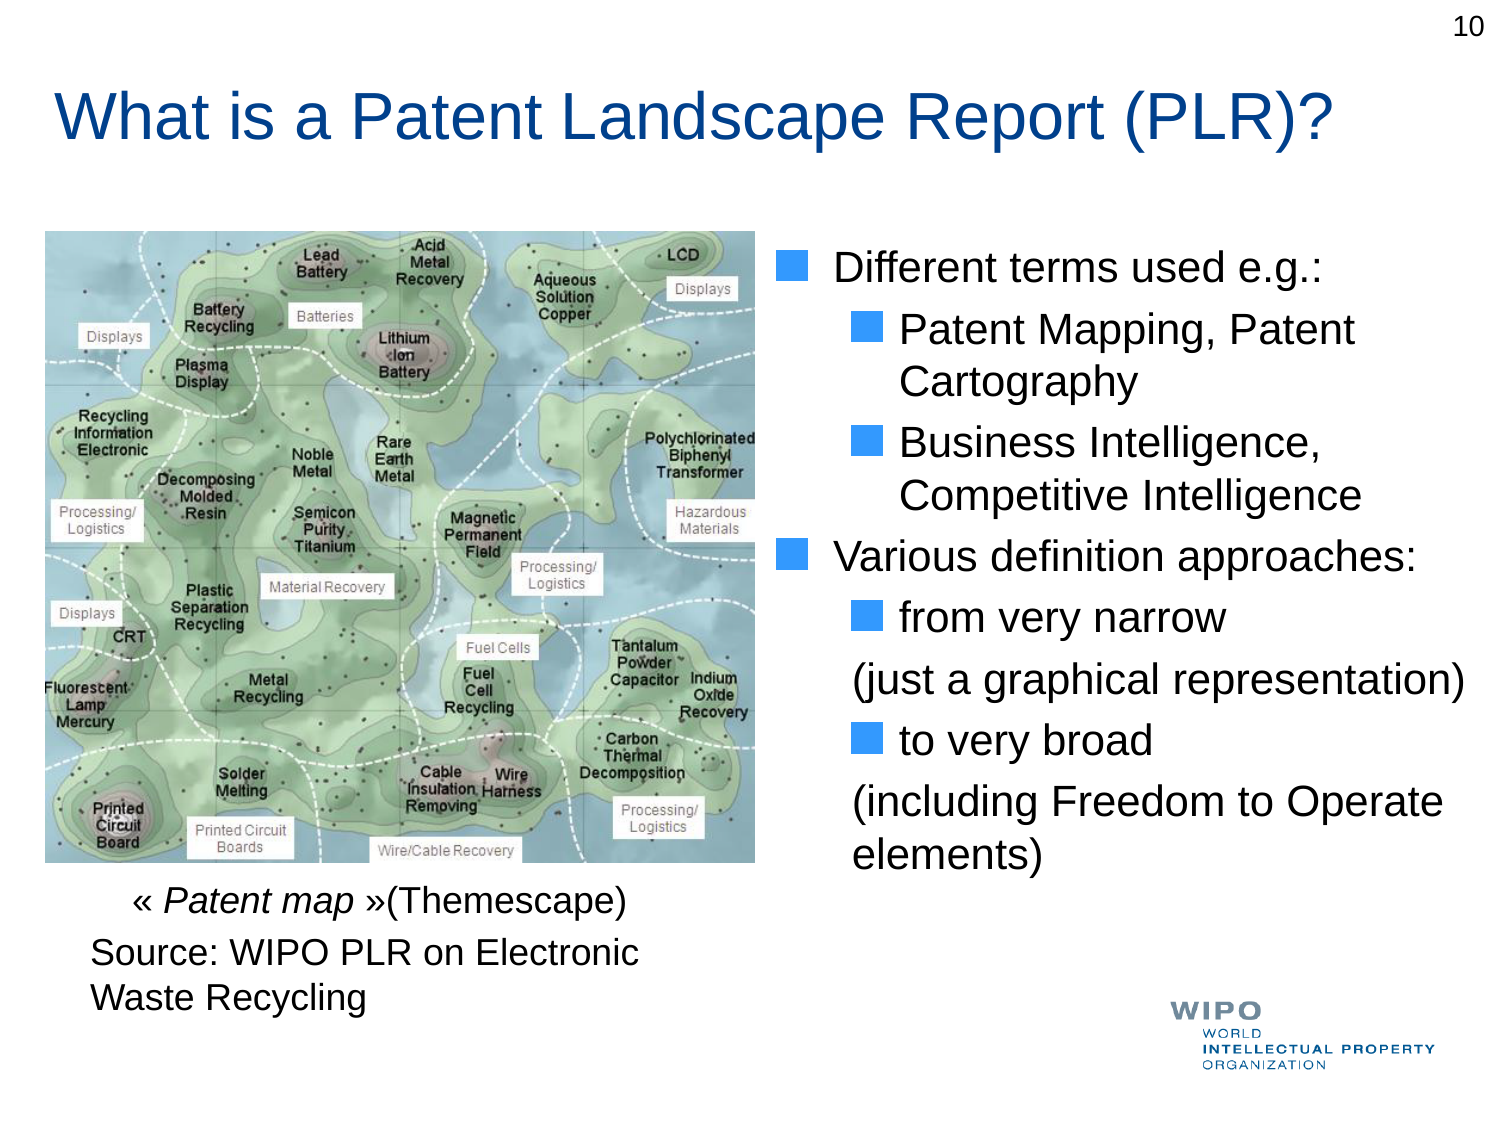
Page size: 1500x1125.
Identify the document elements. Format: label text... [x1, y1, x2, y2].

list « Patent map »(Themescape) Source: WIPO PLR on Electronic Waste Recycling [75, 873, 738, 1059]
title What is a Patent Landscape Report (PLR)? [39, 19, 1471, 207]
slide_number 10 [1149, 0, 1500, 79]
list Different terms used e.g.: Patent Mapping, Patent Cartography Business Intelligence, Competitive Intelligence Various definition approaches: from very narrow (just a graphical representation) to very broad (including Freedom to Operate elements) [761, 231, 1483, 946]
picture [0, 0, 1500, 1125]
